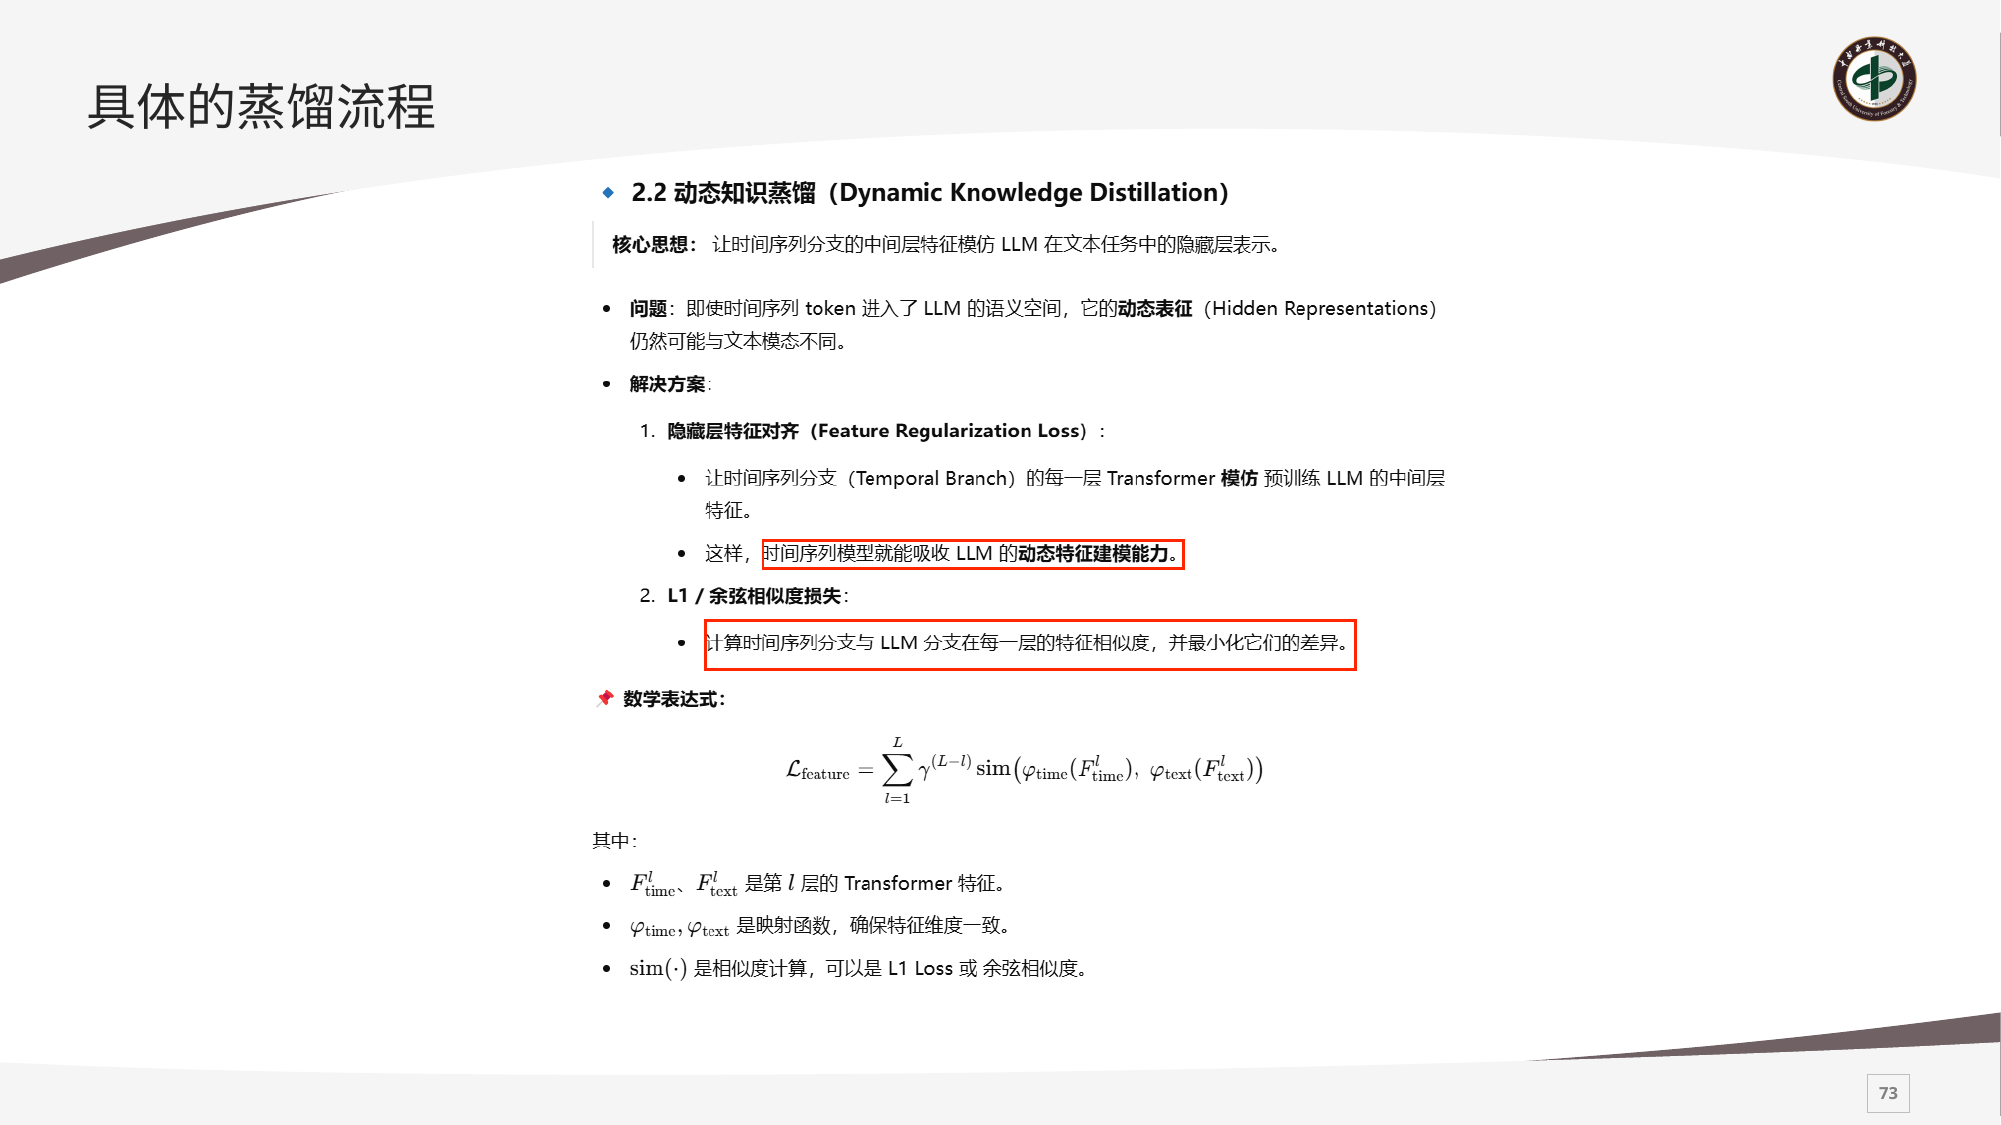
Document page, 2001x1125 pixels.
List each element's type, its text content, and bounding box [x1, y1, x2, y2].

picture [1831, 35, 1918, 123]
title 具体的蒸馏流程 [72, 74, 1844, 193]
picture [549, 175, 1511, 1002]
